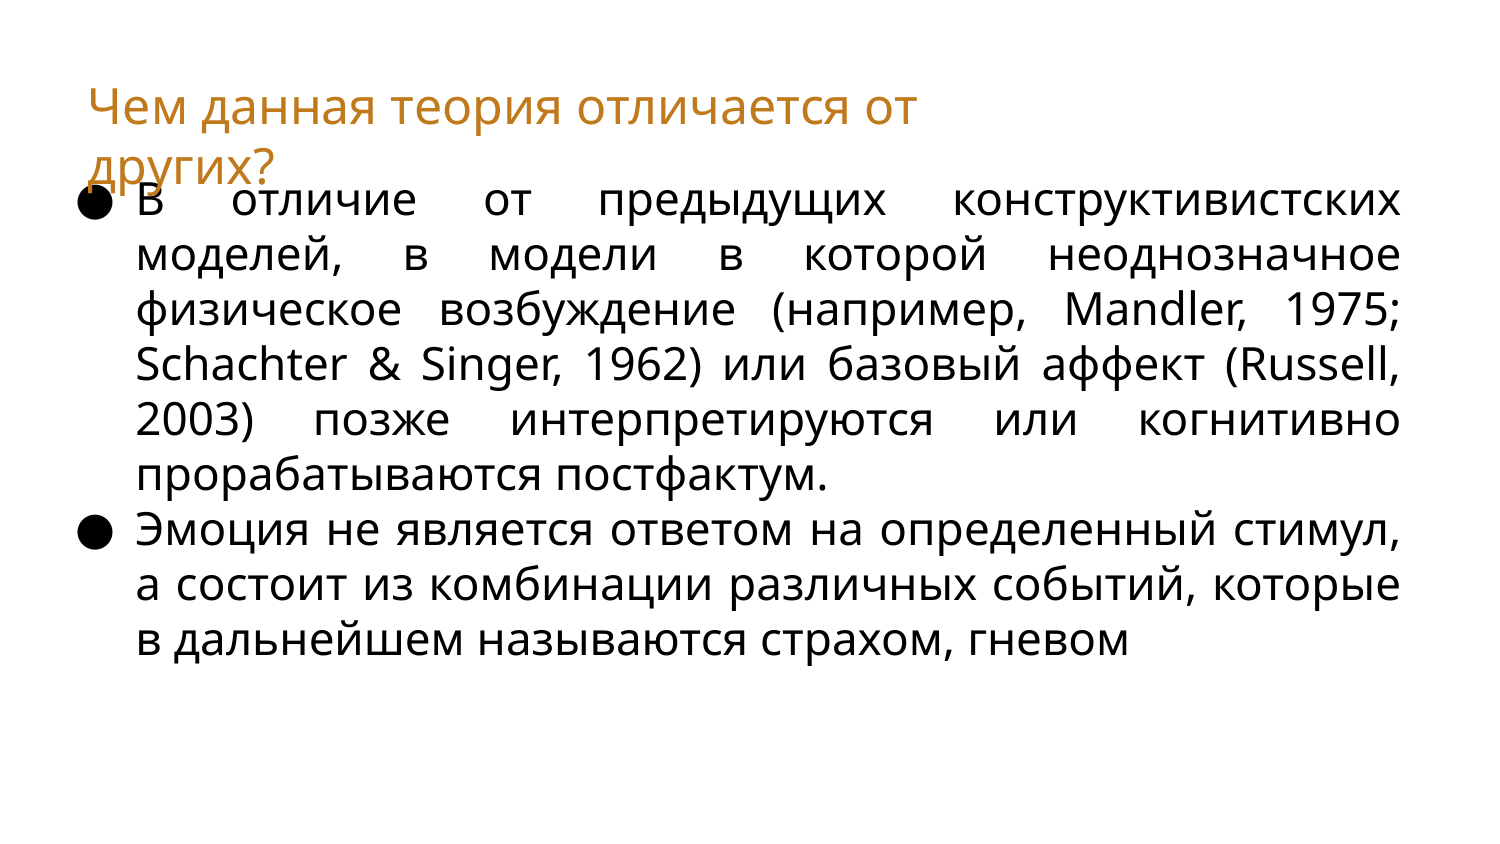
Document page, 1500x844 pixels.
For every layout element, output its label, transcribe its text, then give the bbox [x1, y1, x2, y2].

text_box В отличие от предыдущих конструктивистских моделей, в модели в которой неоднозначное физическое возбуждение (например, Mandler, 1975; Schachter & Singer, 1962) или базовый аффект (Russell, 2003) позже интерпретируются или когнитивно прорабатываются постфактум. Эмоция не является ответом на определенный стимул, а состоит из комбинации различных событий, которые в дальнейшем называются страхом, гневом [60, 168, 1403, 844]
title Чем данная теория отличается от других? [85, 73, 1086, 216]
